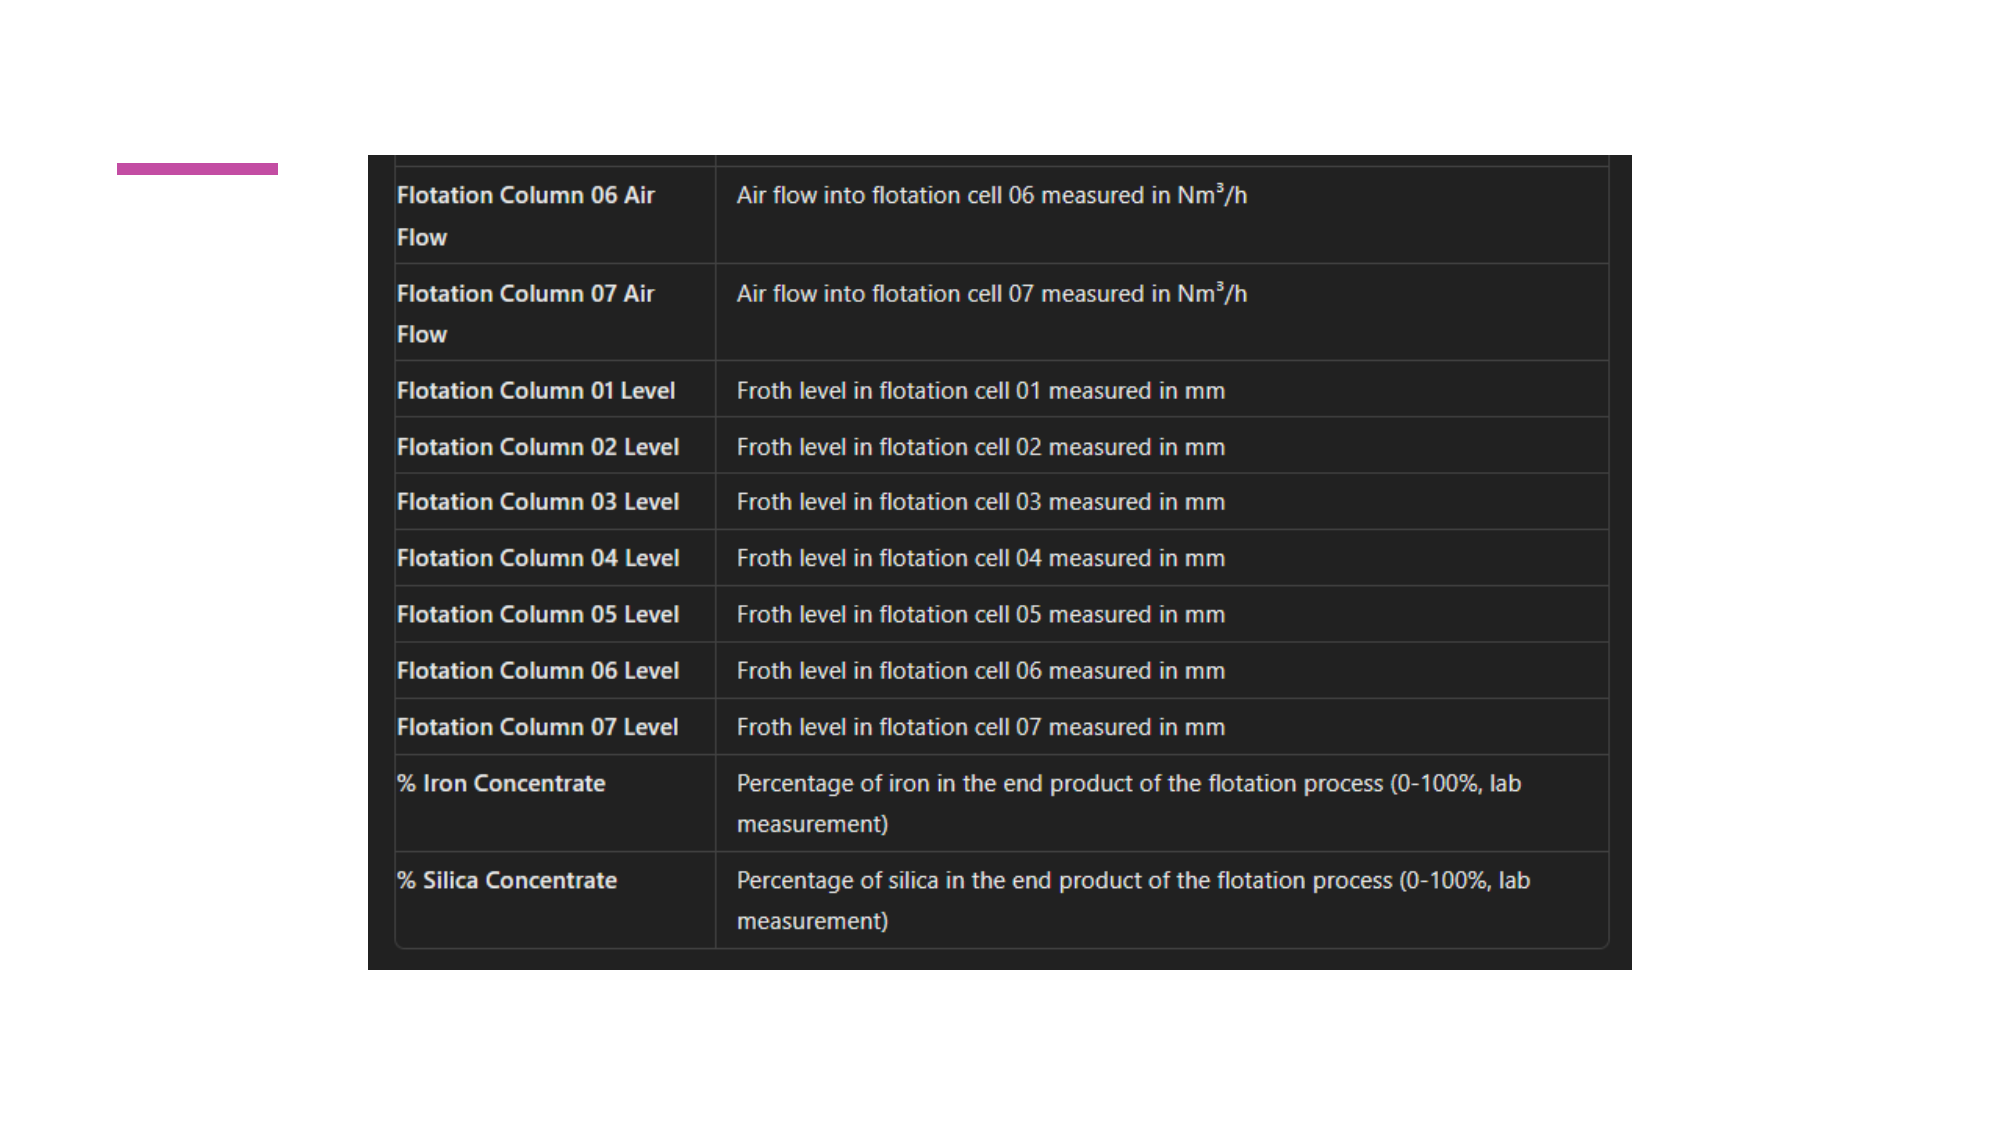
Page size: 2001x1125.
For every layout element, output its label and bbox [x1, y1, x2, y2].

picture [368, 155, 1632, 970]
